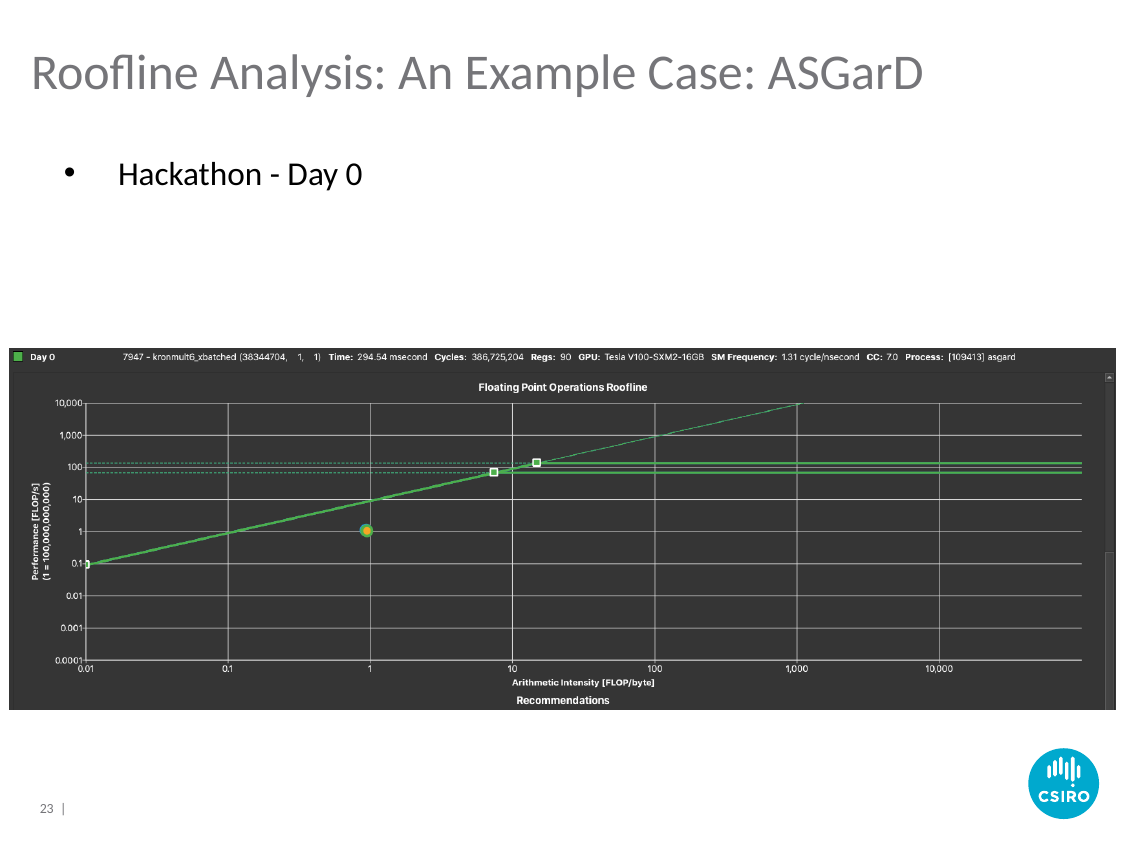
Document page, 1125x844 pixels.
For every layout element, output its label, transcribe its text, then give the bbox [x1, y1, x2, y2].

title Roofline Analysis: An Example Case: ASGarD [30, 39, 1094, 145]
slide_number 23 | [31, 800, 67, 816]
picture [9, 348, 1116, 710]
text_box Hackathon - Day 0 [48, 144, 1064, 200]
